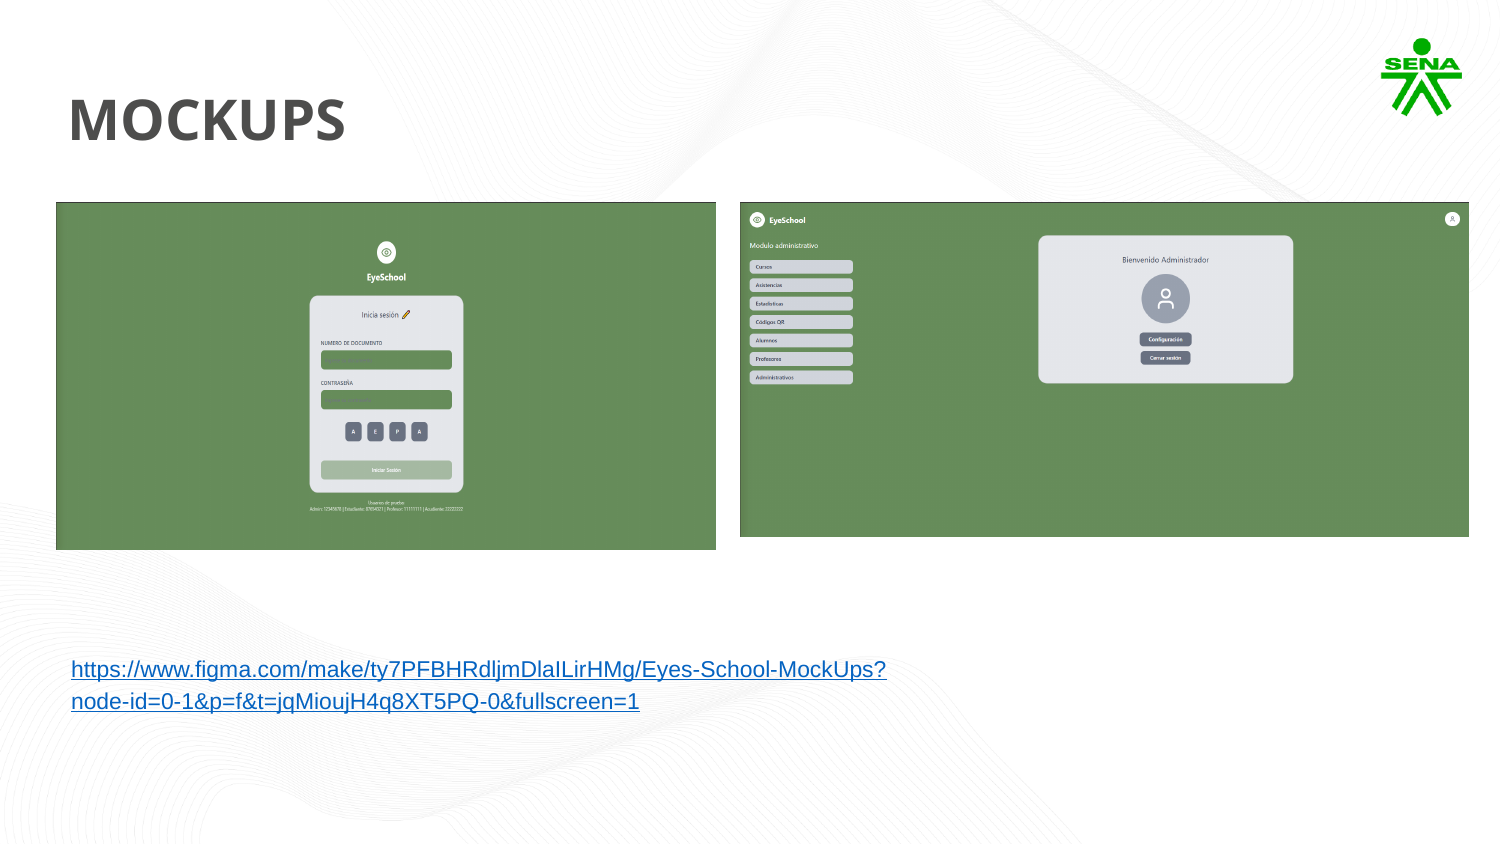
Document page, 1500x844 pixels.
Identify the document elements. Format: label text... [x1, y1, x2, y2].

text_box https://www.figma.com/make/ty7PFBHRdljmDlaILirHMg/Eyes-School-MockUps?node-id=0-1&p=f&t=jqMioujH4q8XT5PQ-0&fullscreen=1 [56, 635, 927, 796]
text_box MOCKUPS [56, 86, 1264, 178]
picture [0, 0, 1500, 844]
